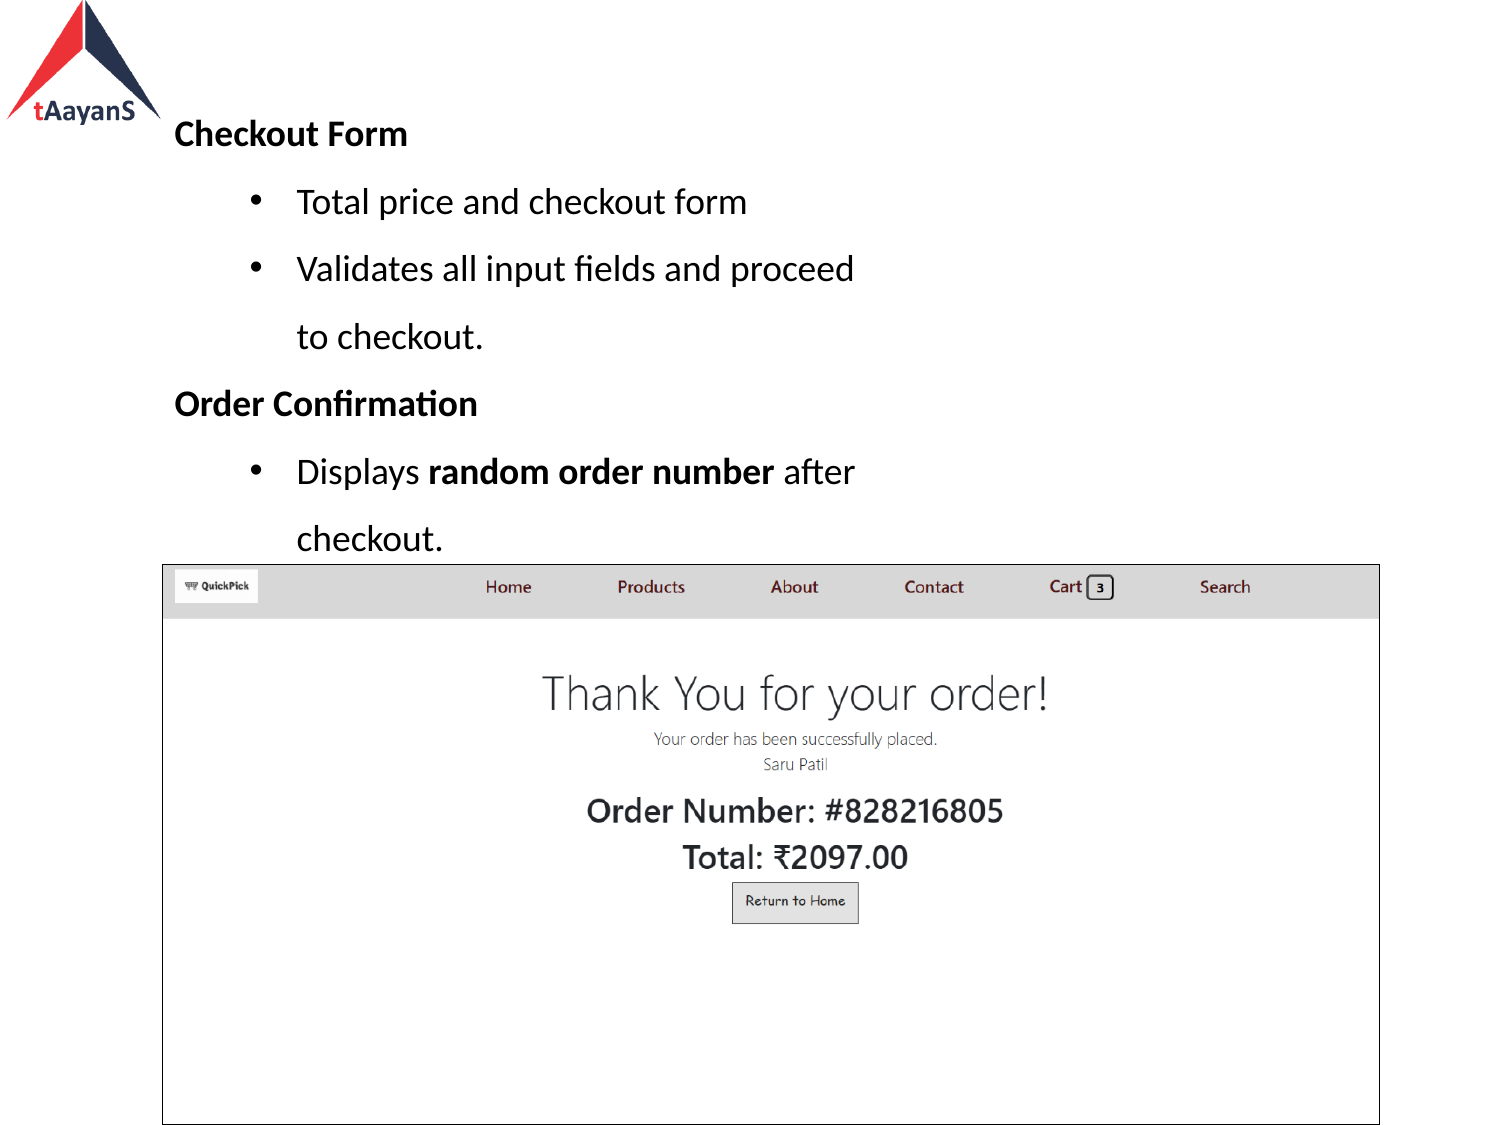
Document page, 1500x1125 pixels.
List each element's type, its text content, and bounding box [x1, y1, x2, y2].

text_box Checkout Form Total price and checkout form Validates all input fields and proceed to checkout. Order Confirmation Displays random order number after checkout. [159, 79, 910, 566]
picture [162, 564, 1381, 1125]
picture [6, 0, 161, 126]
